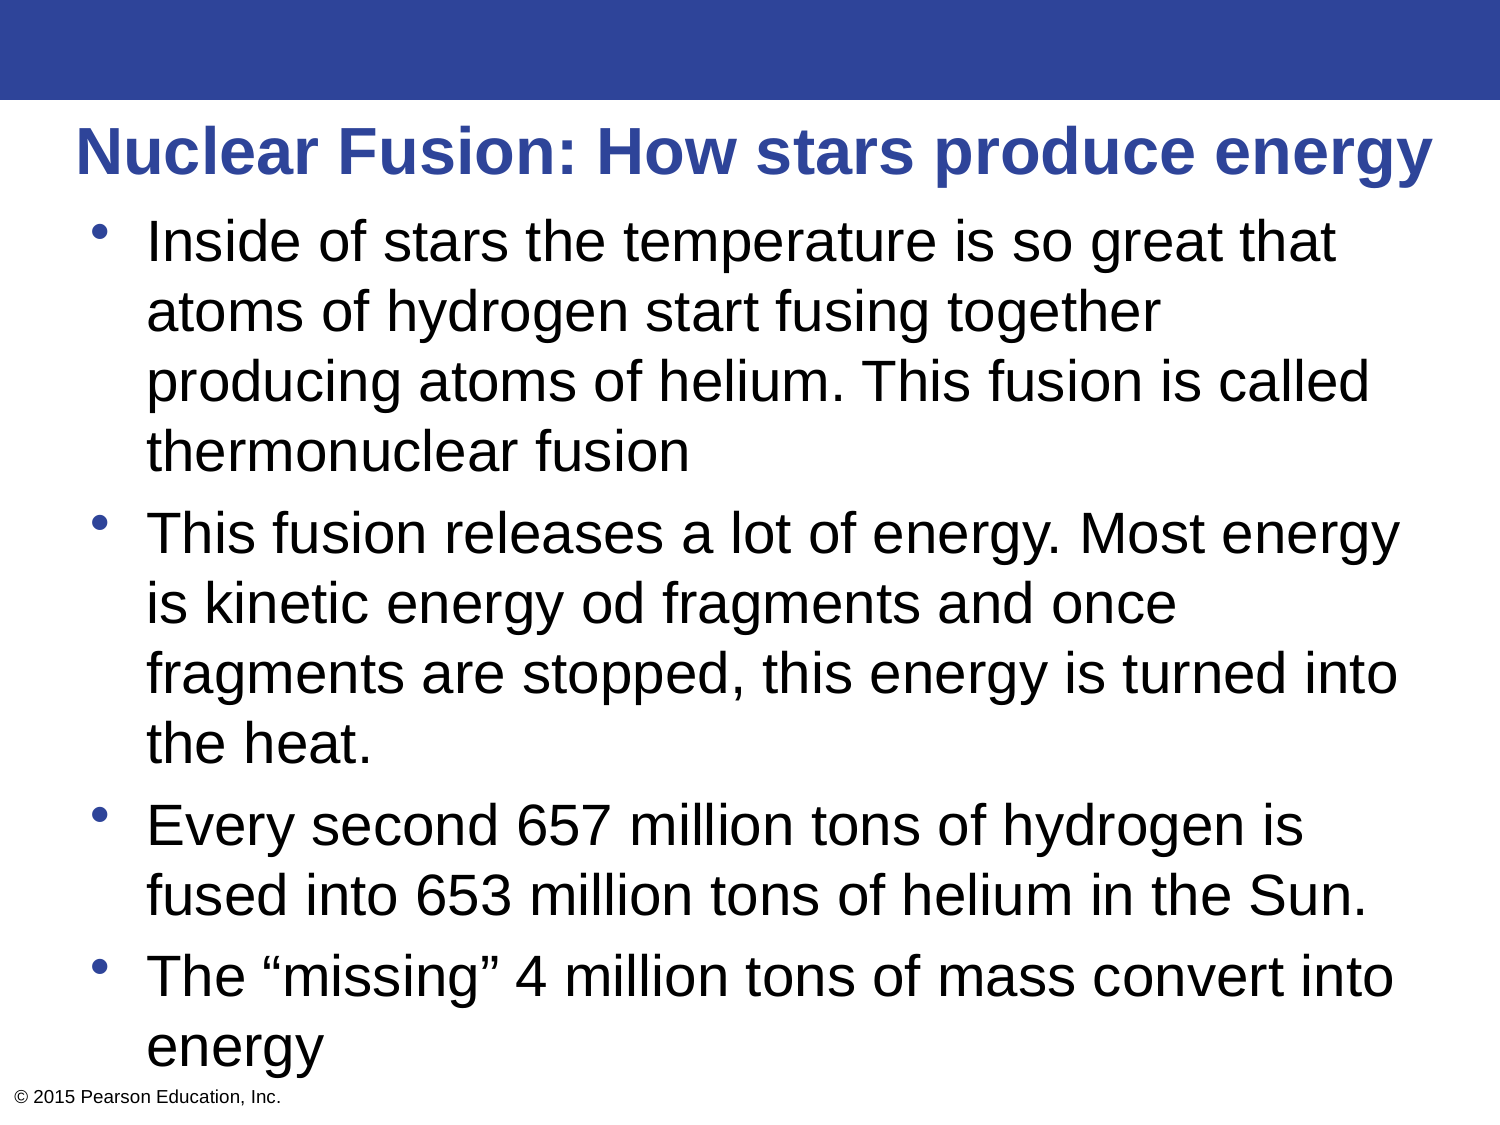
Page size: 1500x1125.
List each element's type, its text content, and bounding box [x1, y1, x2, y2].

footer © 2015 Pearson Education, Inc. [14, 1084, 900, 1115]
title Nuclear Fusion: How stars produce energy [0, 100, 1500, 196]
list [59, 321, 1410, 1085]
text_box Inside of stars the temperature is so great that atoms of hydrogen start fusing together producing atoms of helium. This fusion is called thermonuclear fusion This fusion releases a lot of energy. Most energy is kinetic energy od fragments and once fragments are stopped, this energy is turned into the heat. Every second 657 million tons of hydrogen is fused into 653 million tons of helium in the Sun. The “missing” 4 million tons of mass convert into energy [74, 195, 1425, 960]
